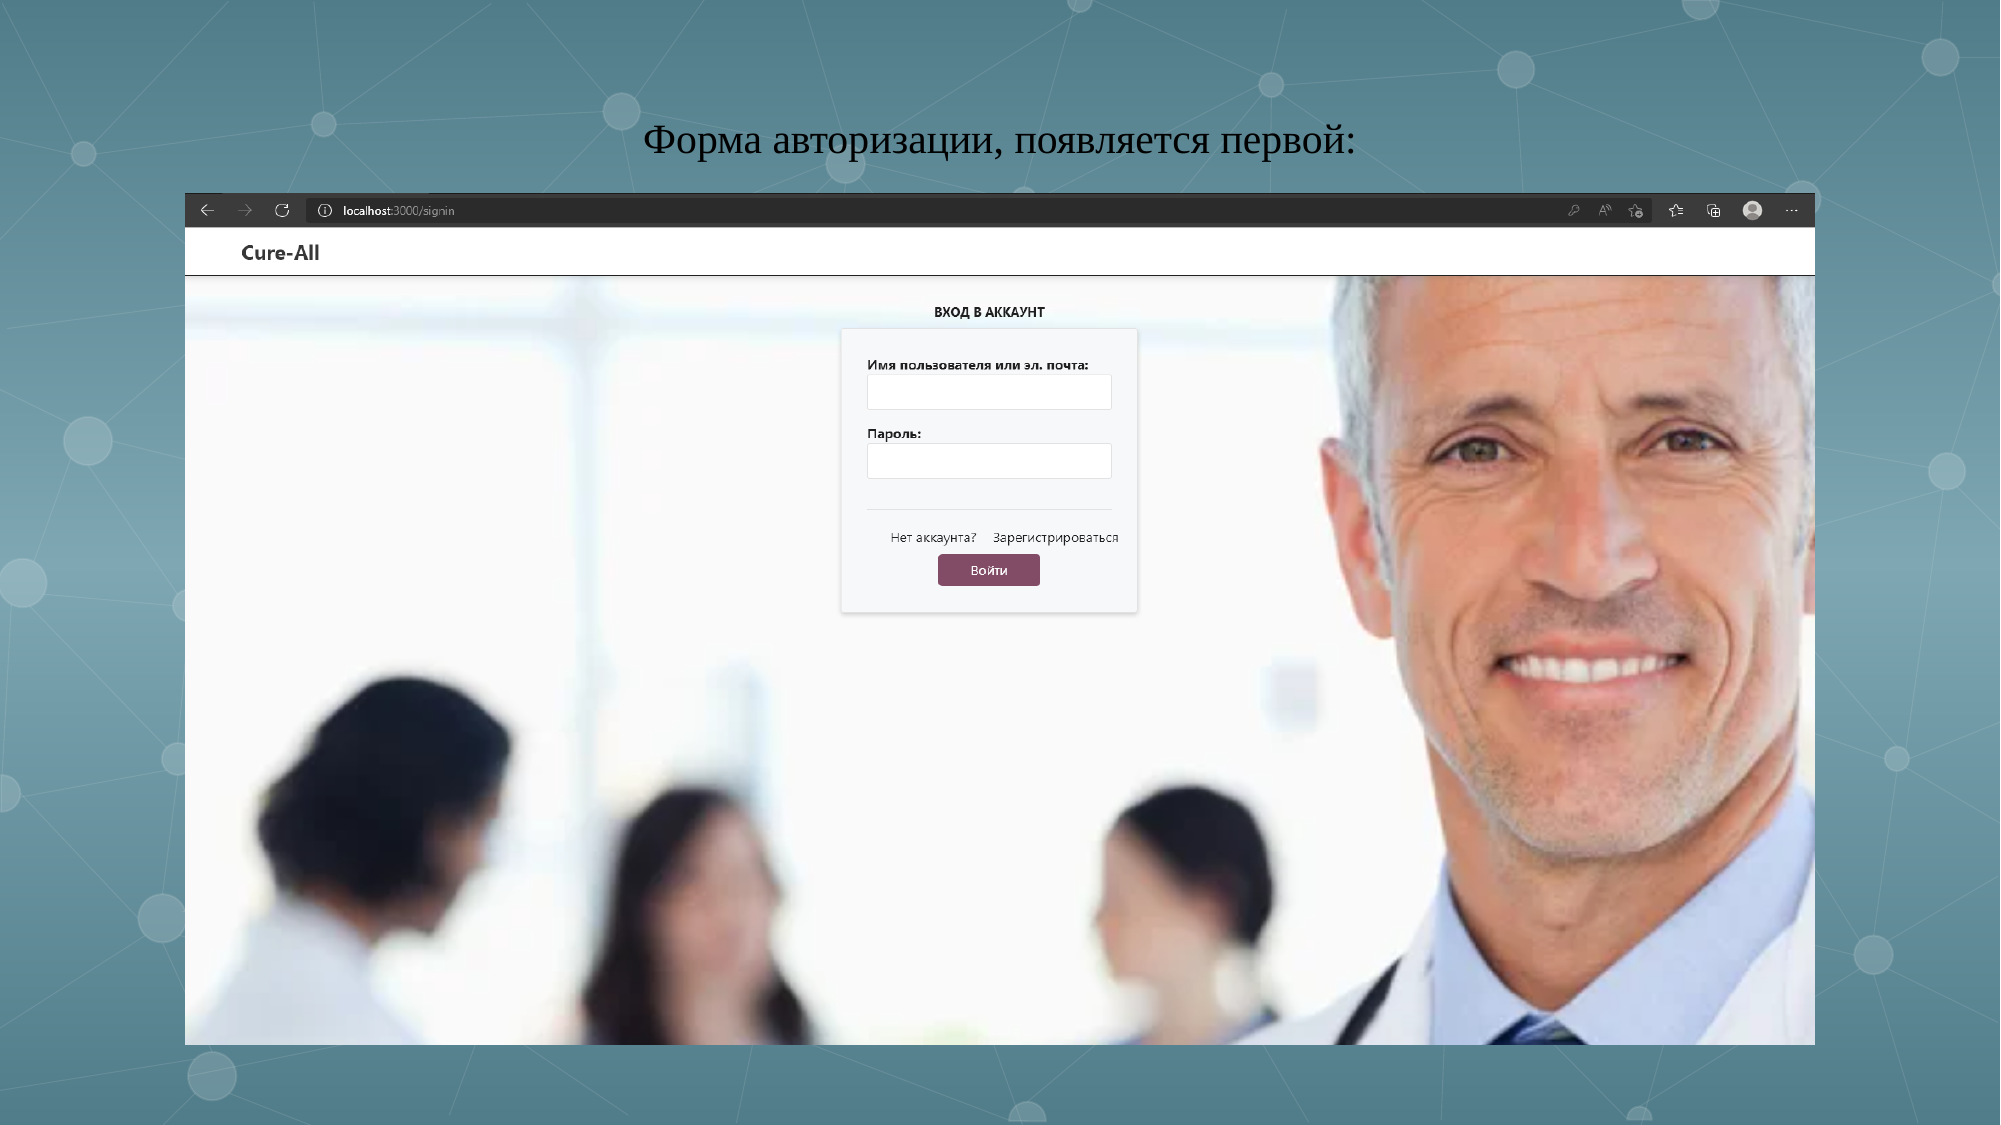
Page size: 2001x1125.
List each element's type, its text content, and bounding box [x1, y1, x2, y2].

text_box Форма авторизации, появляется первой: [215, 104, 1785, 170]
picture [185, 193, 1815, 1045]
